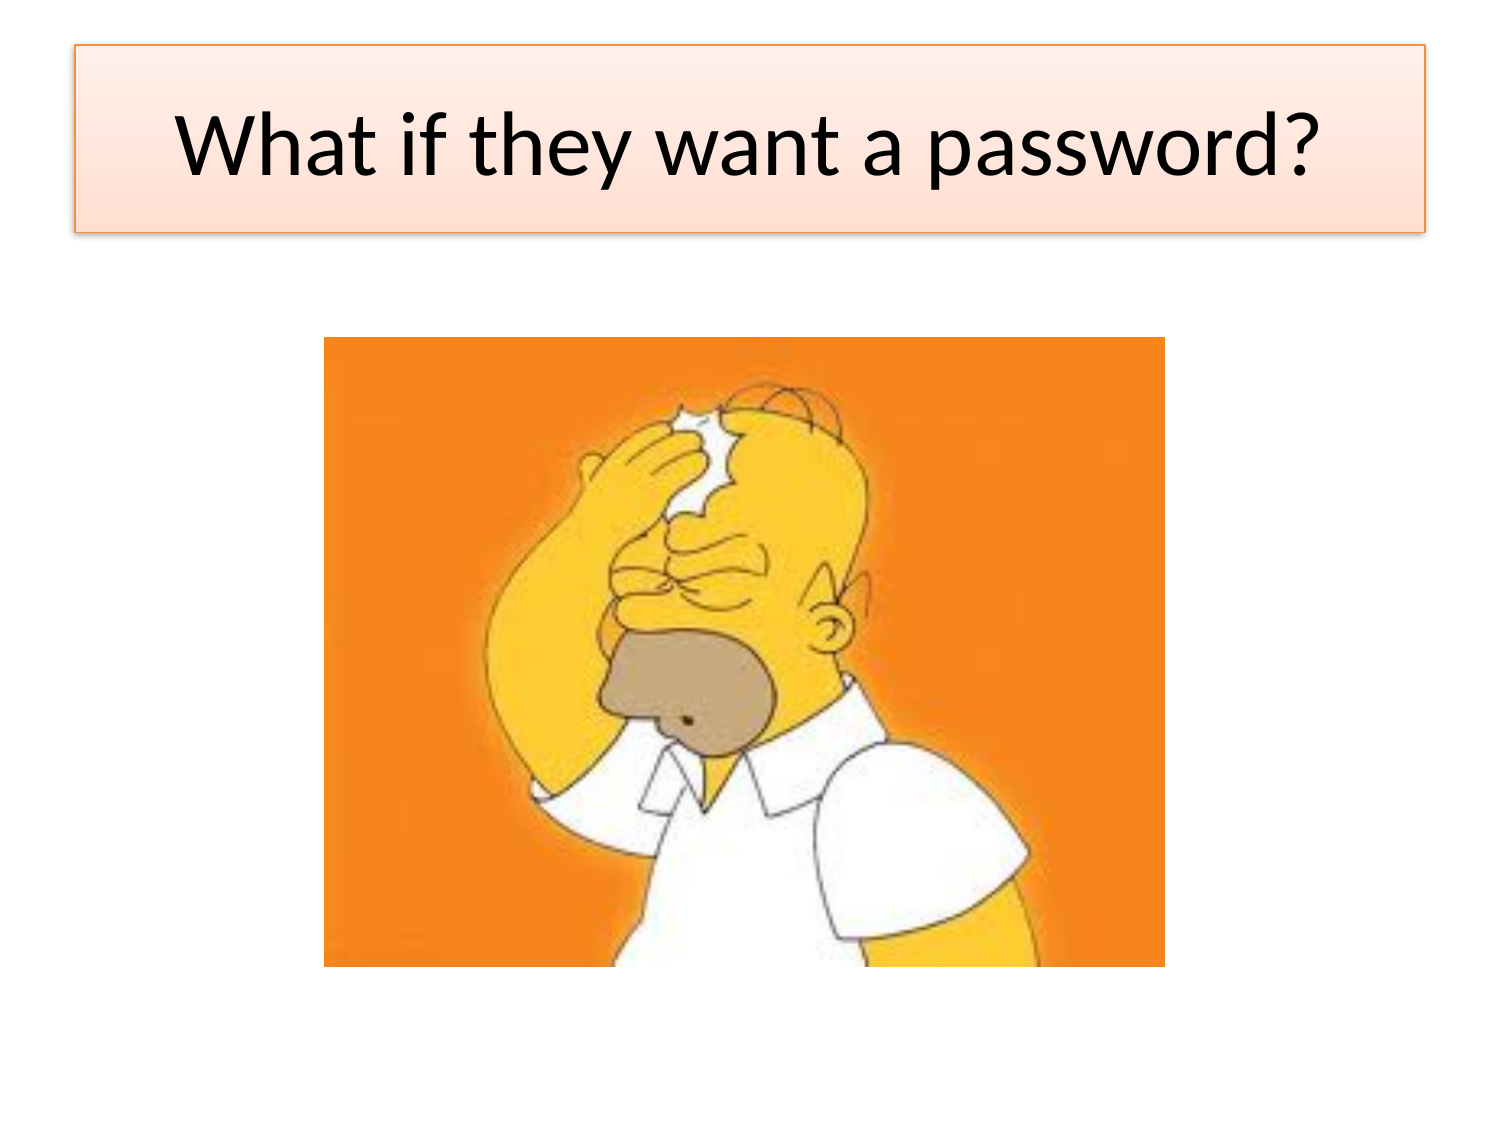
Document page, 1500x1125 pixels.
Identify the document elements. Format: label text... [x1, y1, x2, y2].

title What if they want a password? [74, 44, 1426, 233]
picture [324, 337, 1166, 967]
